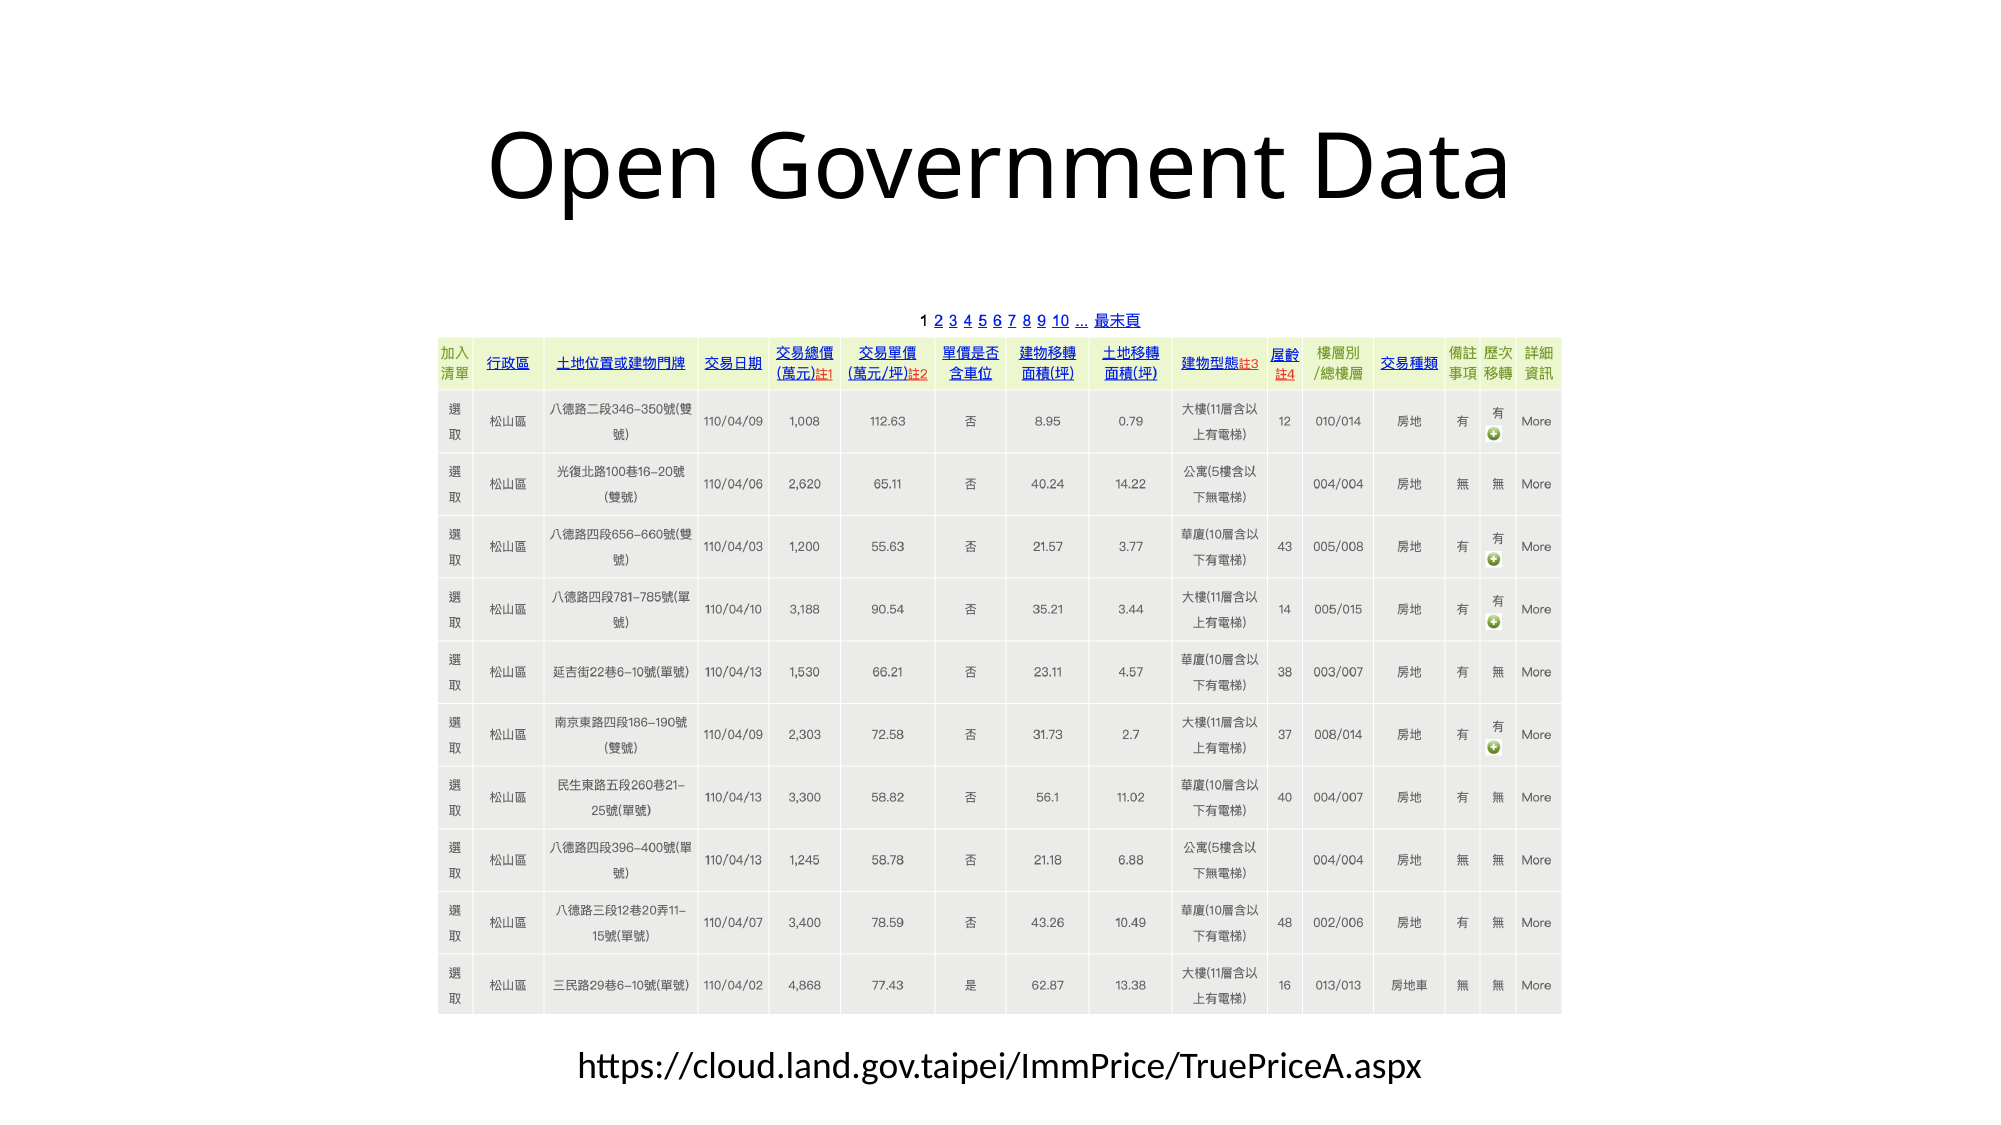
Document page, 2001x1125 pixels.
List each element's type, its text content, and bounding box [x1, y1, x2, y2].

text_box https://cloud.land.gov.taipei/ImmPrice/TruePriceA.aspx [562, 1034, 1438, 1094]
title Open Government Data [137, 59, 1863, 278]
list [416, 299, 1584, 1014]
